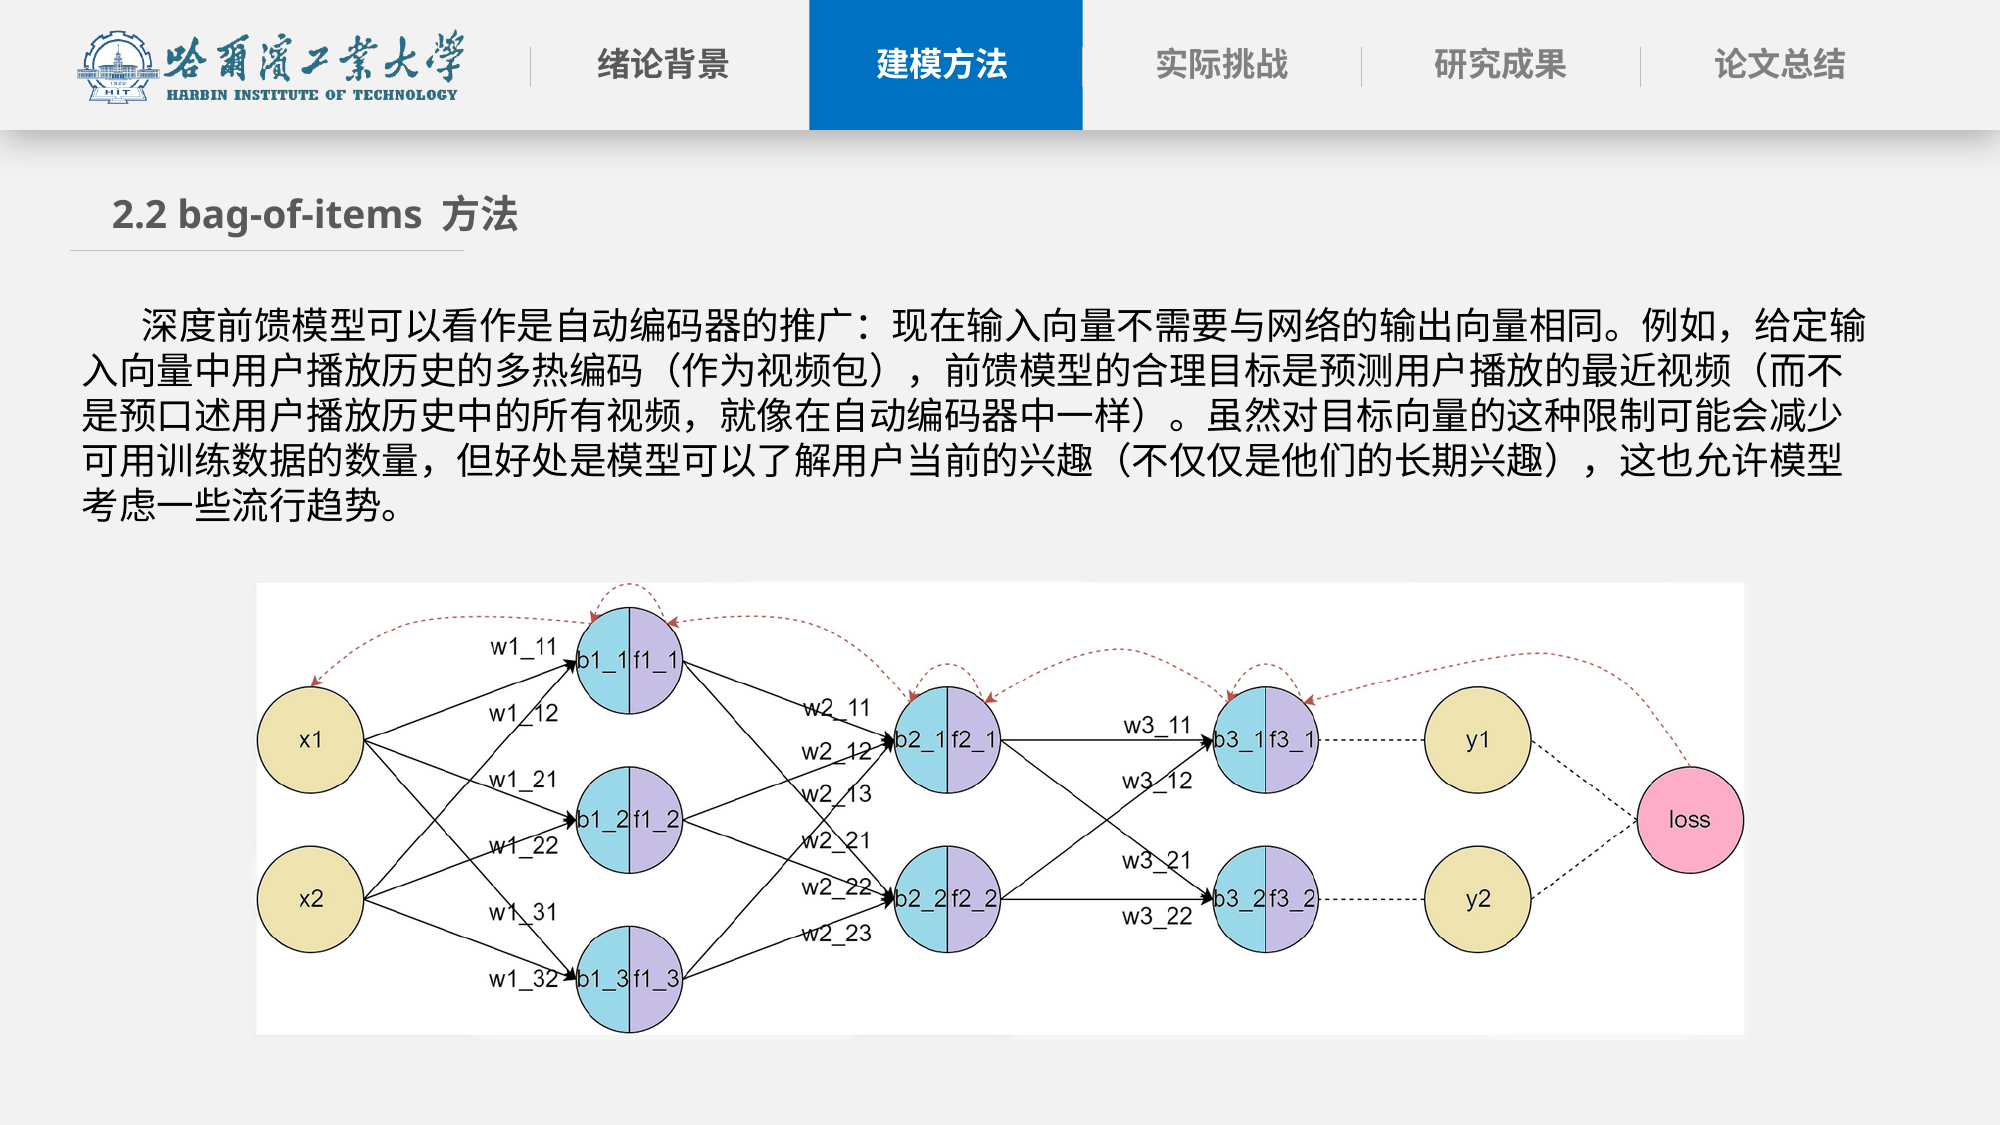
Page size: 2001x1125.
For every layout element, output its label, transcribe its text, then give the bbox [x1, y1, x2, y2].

text_box 研究成果 [1391, 35, 1612, 91]
text_box 建模方法 [832, 35, 1054, 91]
text_box [0, 0, 808, 131]
picture [73, 9, 472, 121]
text_box [1084, 0, 2000, 131]
text_box 论文总结 [1670, 35, 1891, 91]
text_box 2.2 bag‑of‑items 方法 [111, 181, 742, 291]
picture [252, 581, 1748, 1041]
text_box 实际挑战 [1111, 35, 1333, 91]
text_box [808, 0, 1084, 131]
text_box 绪论背景 [553, 35, 775, 91]
text_box 深度前馈模型可以看作是自动编码器的推广：现在输入向量不需要与网络的输出向量相同。例如，给定输入向量中用户播放历史的多热编码（作为视频包），前馈模型的合理目标是预测用户播放的最近视频（而不是预口述用户播放历史中的所有视频，就像在自动编码器中一样）。虽然对目标向量的这种限制可能会减少可用训练数据的数量，但好处是模型可以了解用户当前的兴趣（不仅仅是他们的长期兴趣），这也允许模型考虑一些流行趋势。 [67, 295, 1891, 535]
